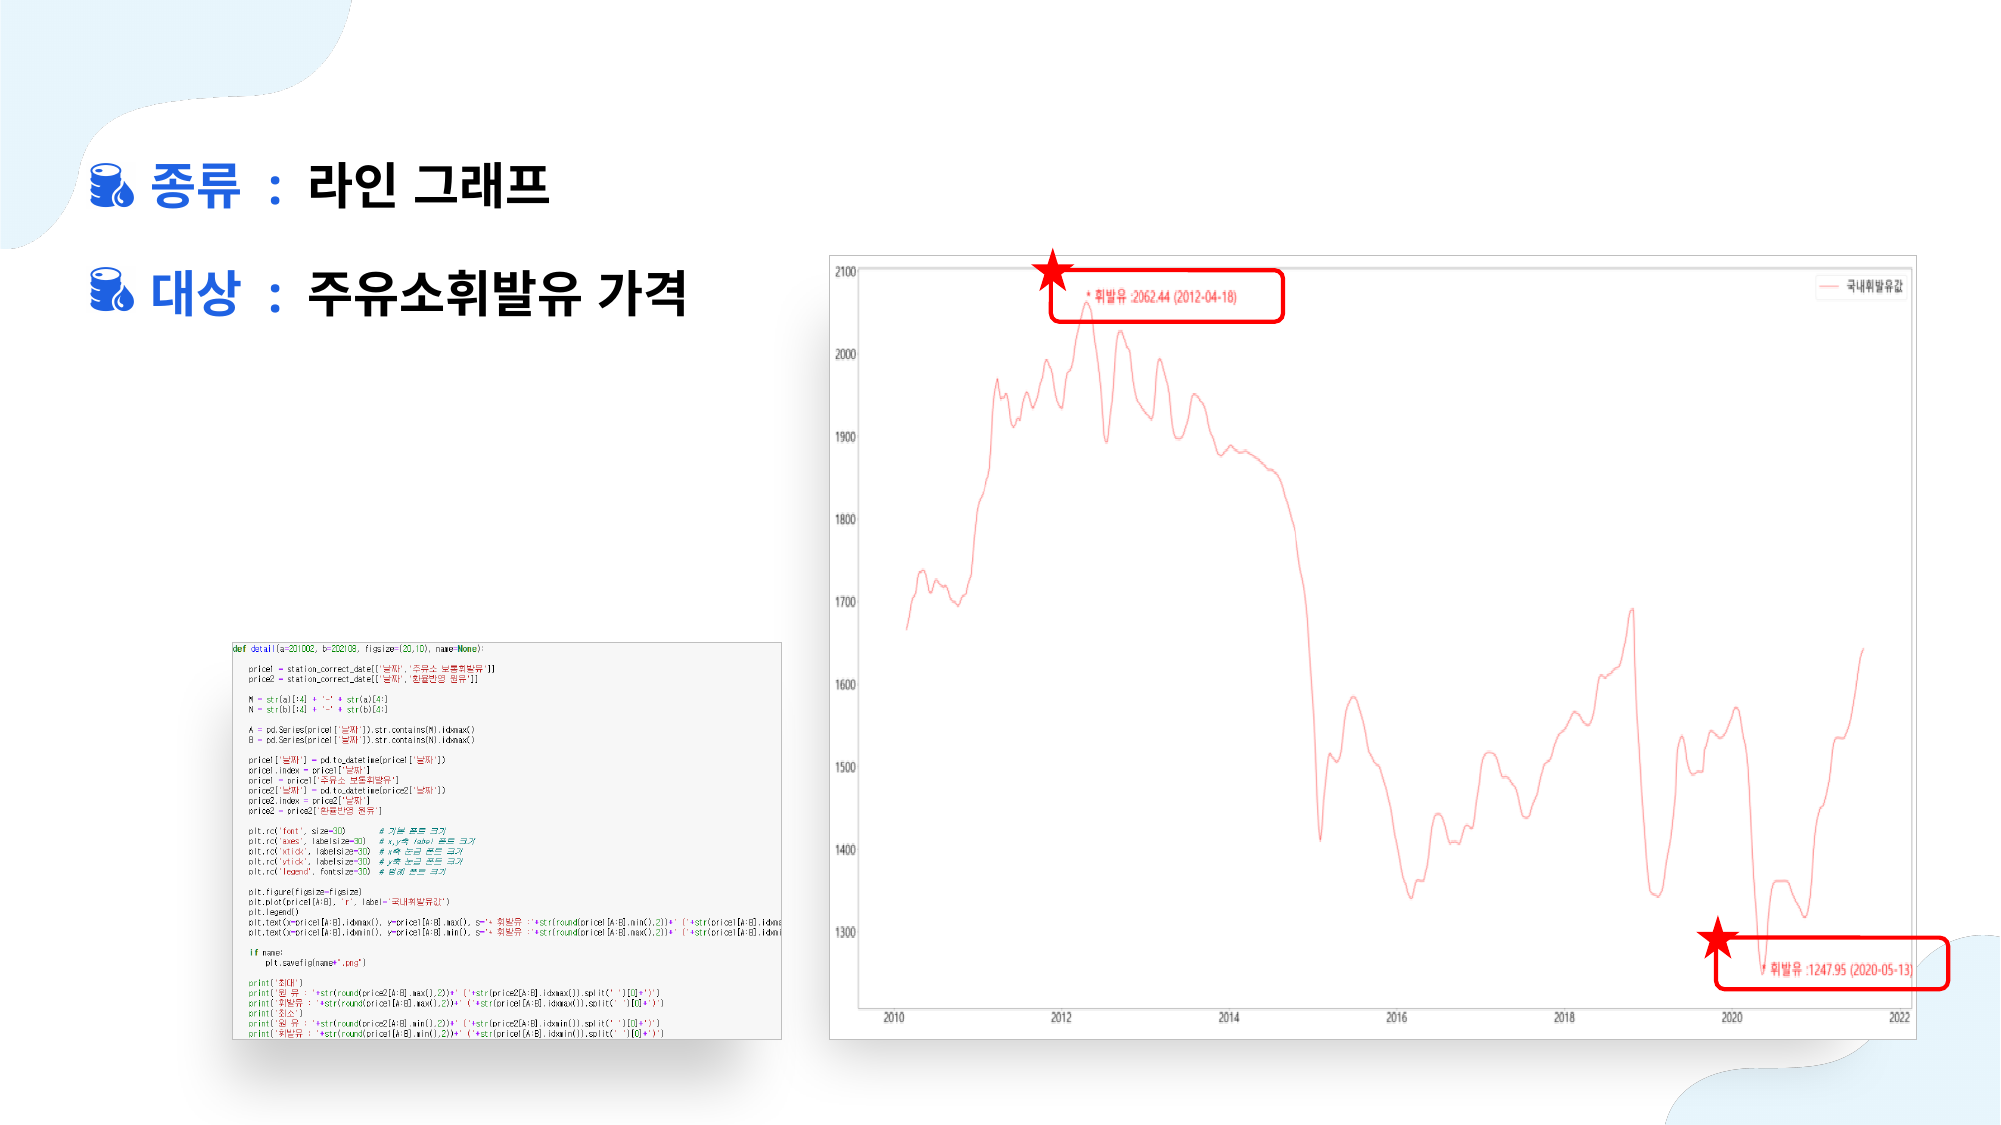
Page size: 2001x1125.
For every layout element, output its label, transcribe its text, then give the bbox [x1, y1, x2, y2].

text_box 대상 : 주유소휘발유 가격 [135, 255, 810, 331]
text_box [1031, 247, 1284, 322]
picture [0, 0, 352, 249]
picture [86, 266, 136, 313]
picture [829, 255, 2000, 1125]
picture [232, 642, 782, 1040]
text_box 종류 : 라인 그래프 [135, 147, 733, 223]
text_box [1696, 915, 1949, 990]
